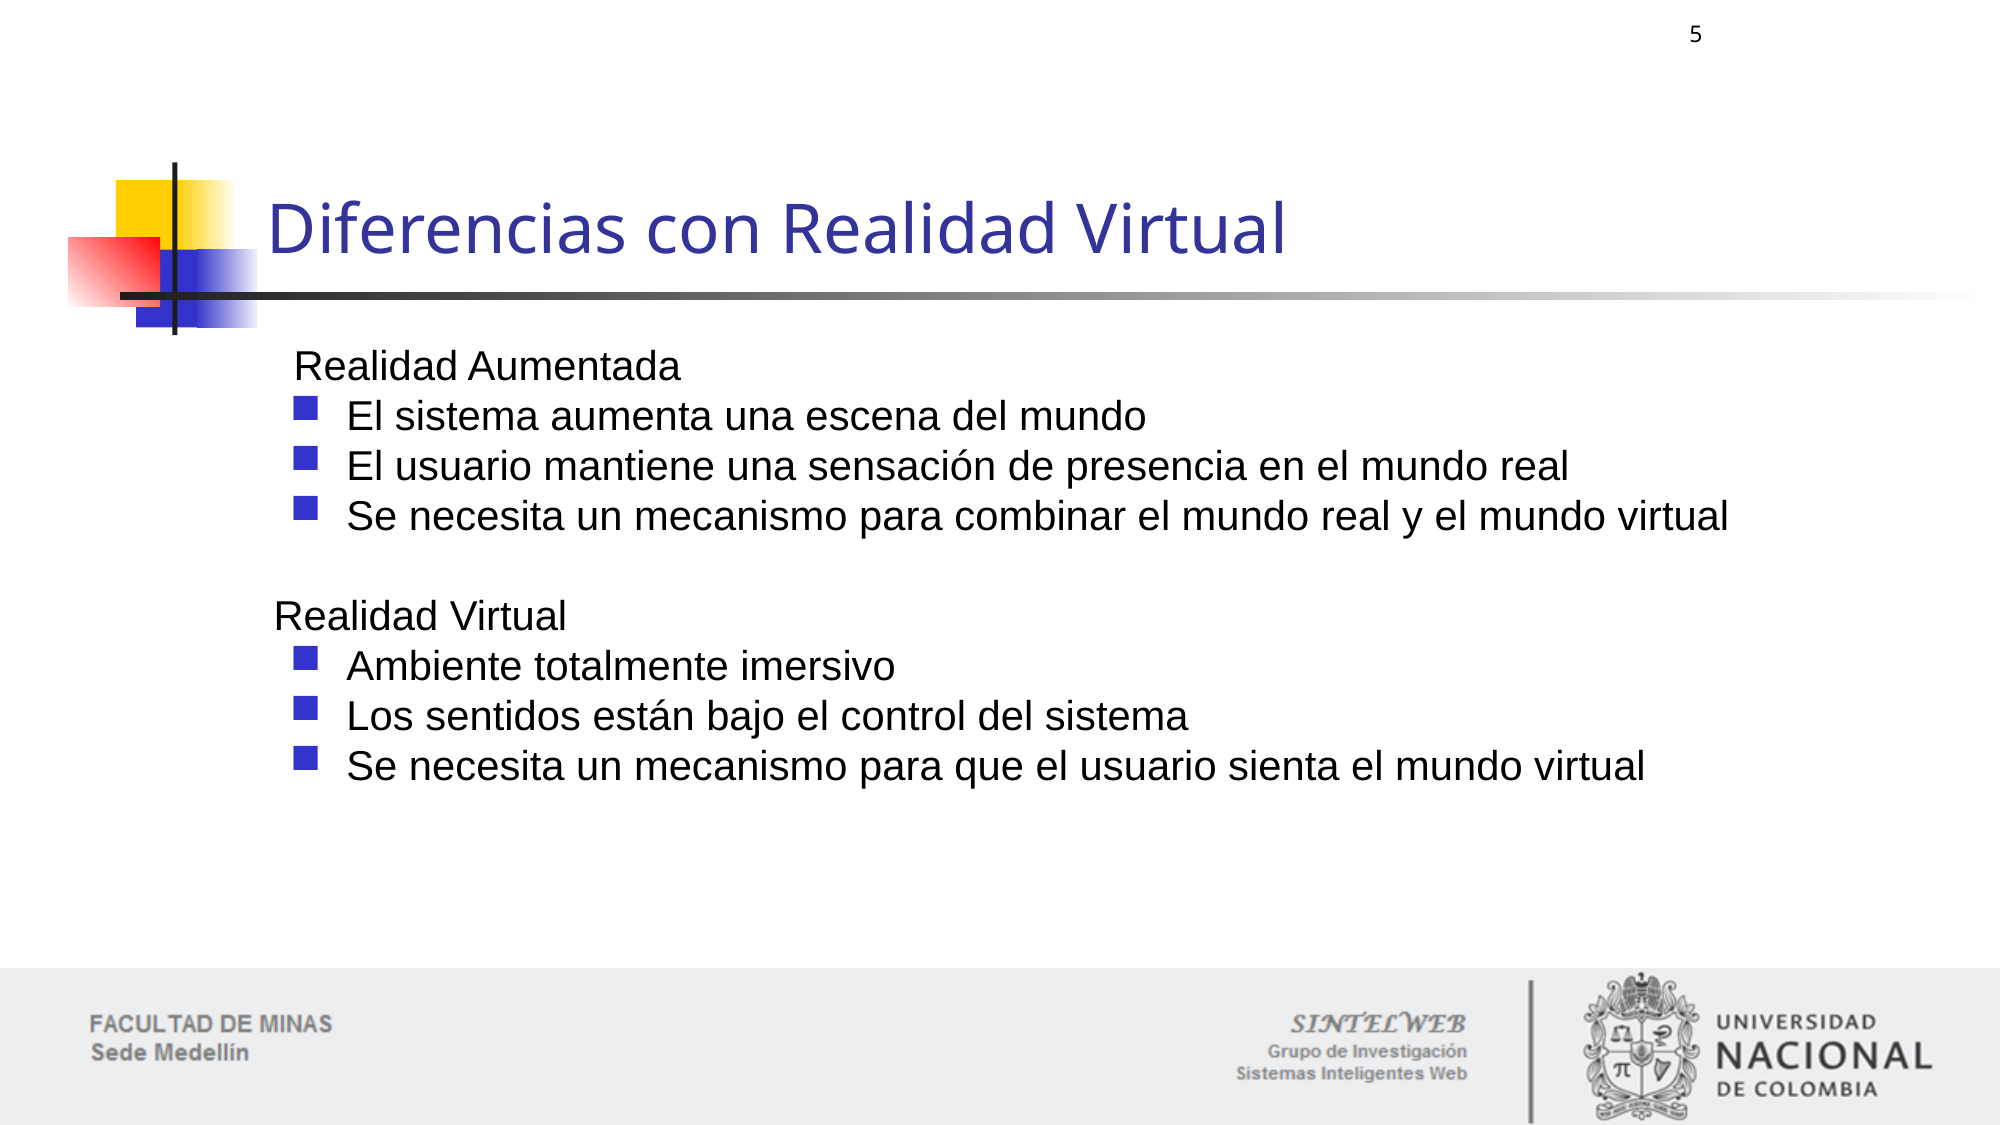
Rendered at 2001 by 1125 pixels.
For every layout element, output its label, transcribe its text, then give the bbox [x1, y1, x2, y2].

list Realidad Aumentada El sistema aumenta una escena del mundo El usuario mantiene una sensación de presencia en el mundo real Se necesita un mecanismo para combinar el mundo real y el mundo virtual Realidad Virtual Ambiente totalmente imersivo Los sentidos están bajo el control del sistema Se necesita un mecanismo para que el usuario sienta el mundo virtual [258, 331, 1959, 961]
picture [0, 968, 2000, 1125]
text_box 5 [1405, 5, 1718, 59]
title Diferencias con Realidad Virtual [251, 35, 1957, 275]
